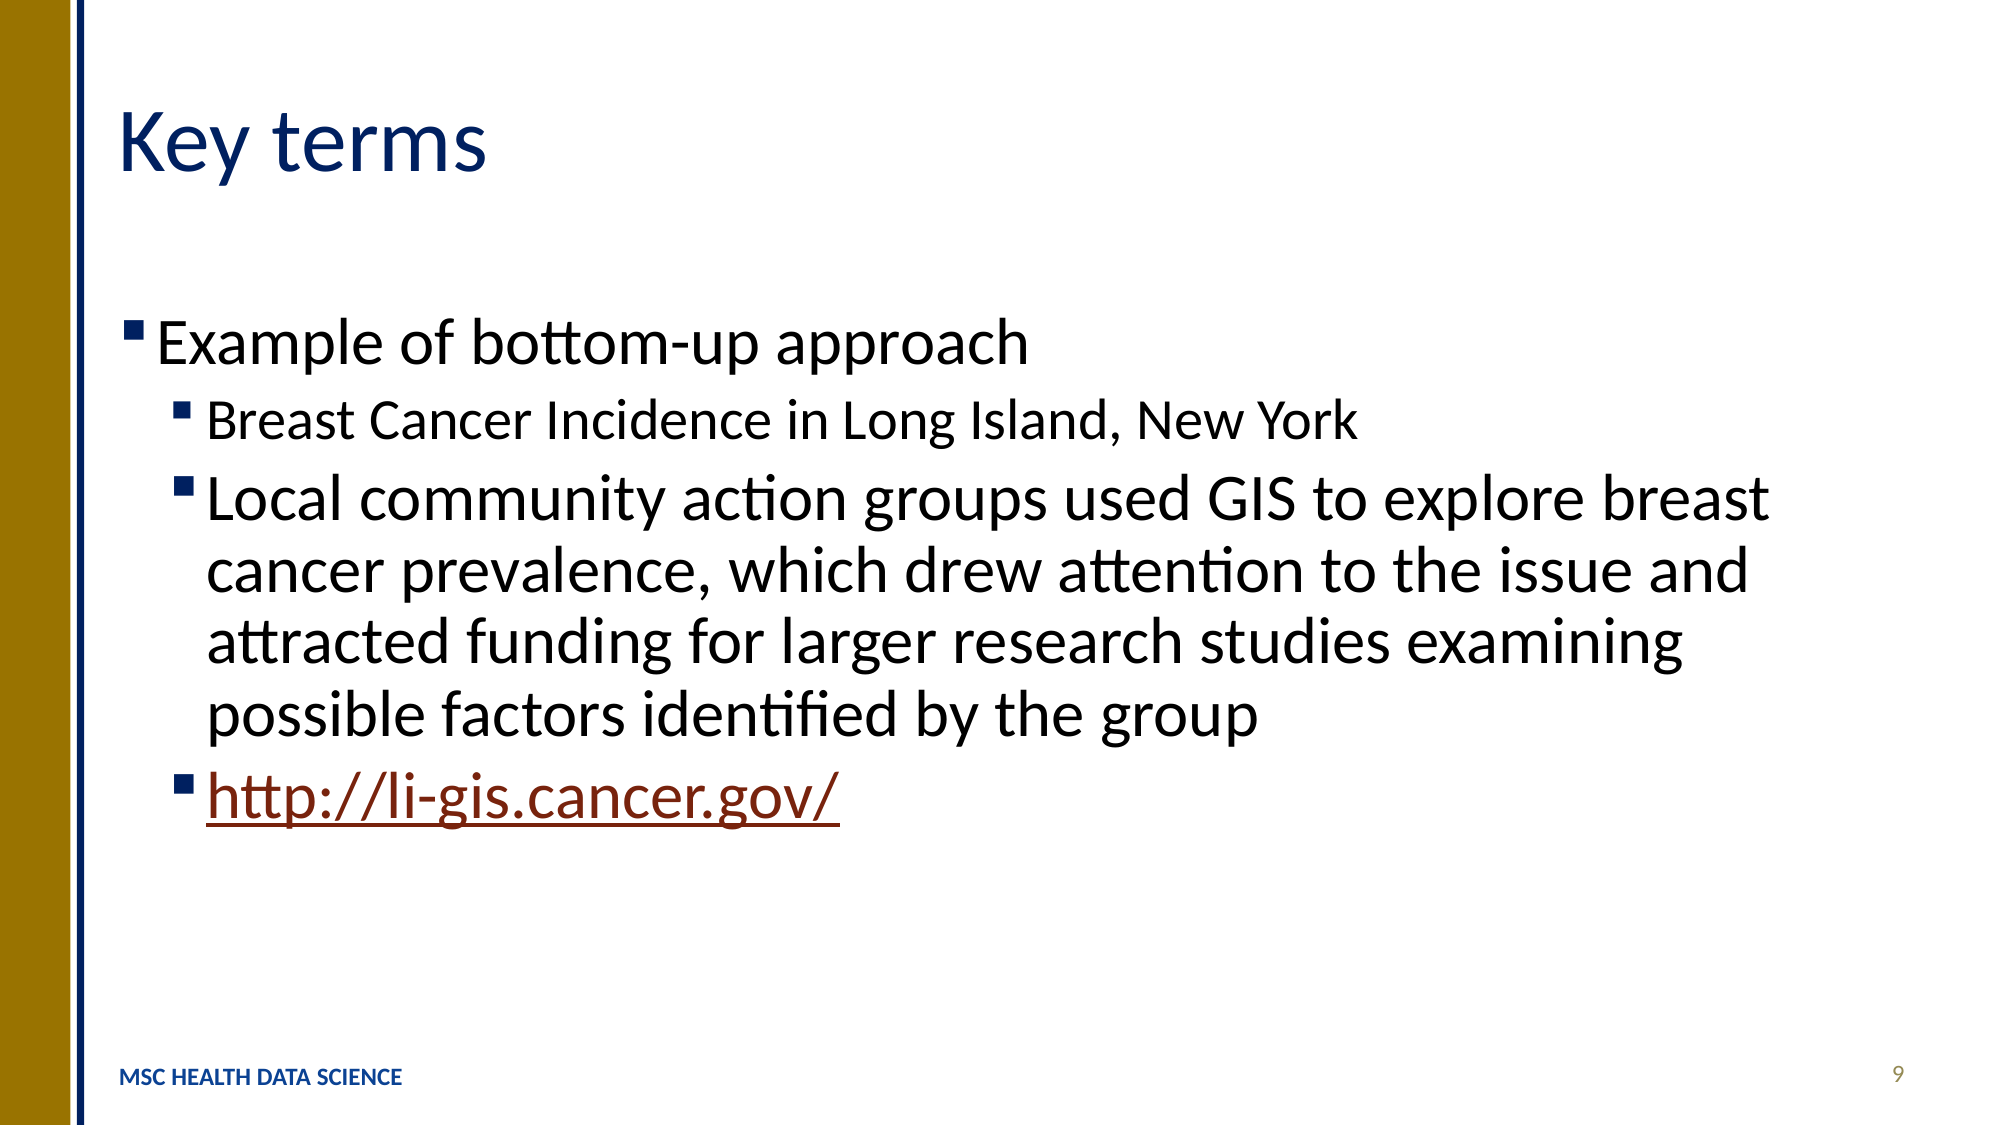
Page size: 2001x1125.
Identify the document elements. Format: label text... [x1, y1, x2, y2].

list Example of bottom-up approach Breast Cancer Incidence in Long Island, New York Local community action groups used GIS to explore breast cancer prevalence, which drew attention to the issue and attracted funding for larger research studies examining possible factors identified by the group http://li-gis.cancer.gov/ [103, 299, 1920, 1014]
footer MSC HEALTH DATA SCIENCE [103, 1045, 439, 1106]
title Key terms [103, 32, 1920, 251]
slide_number 9 [1737, 1042, 1920, 1102]
